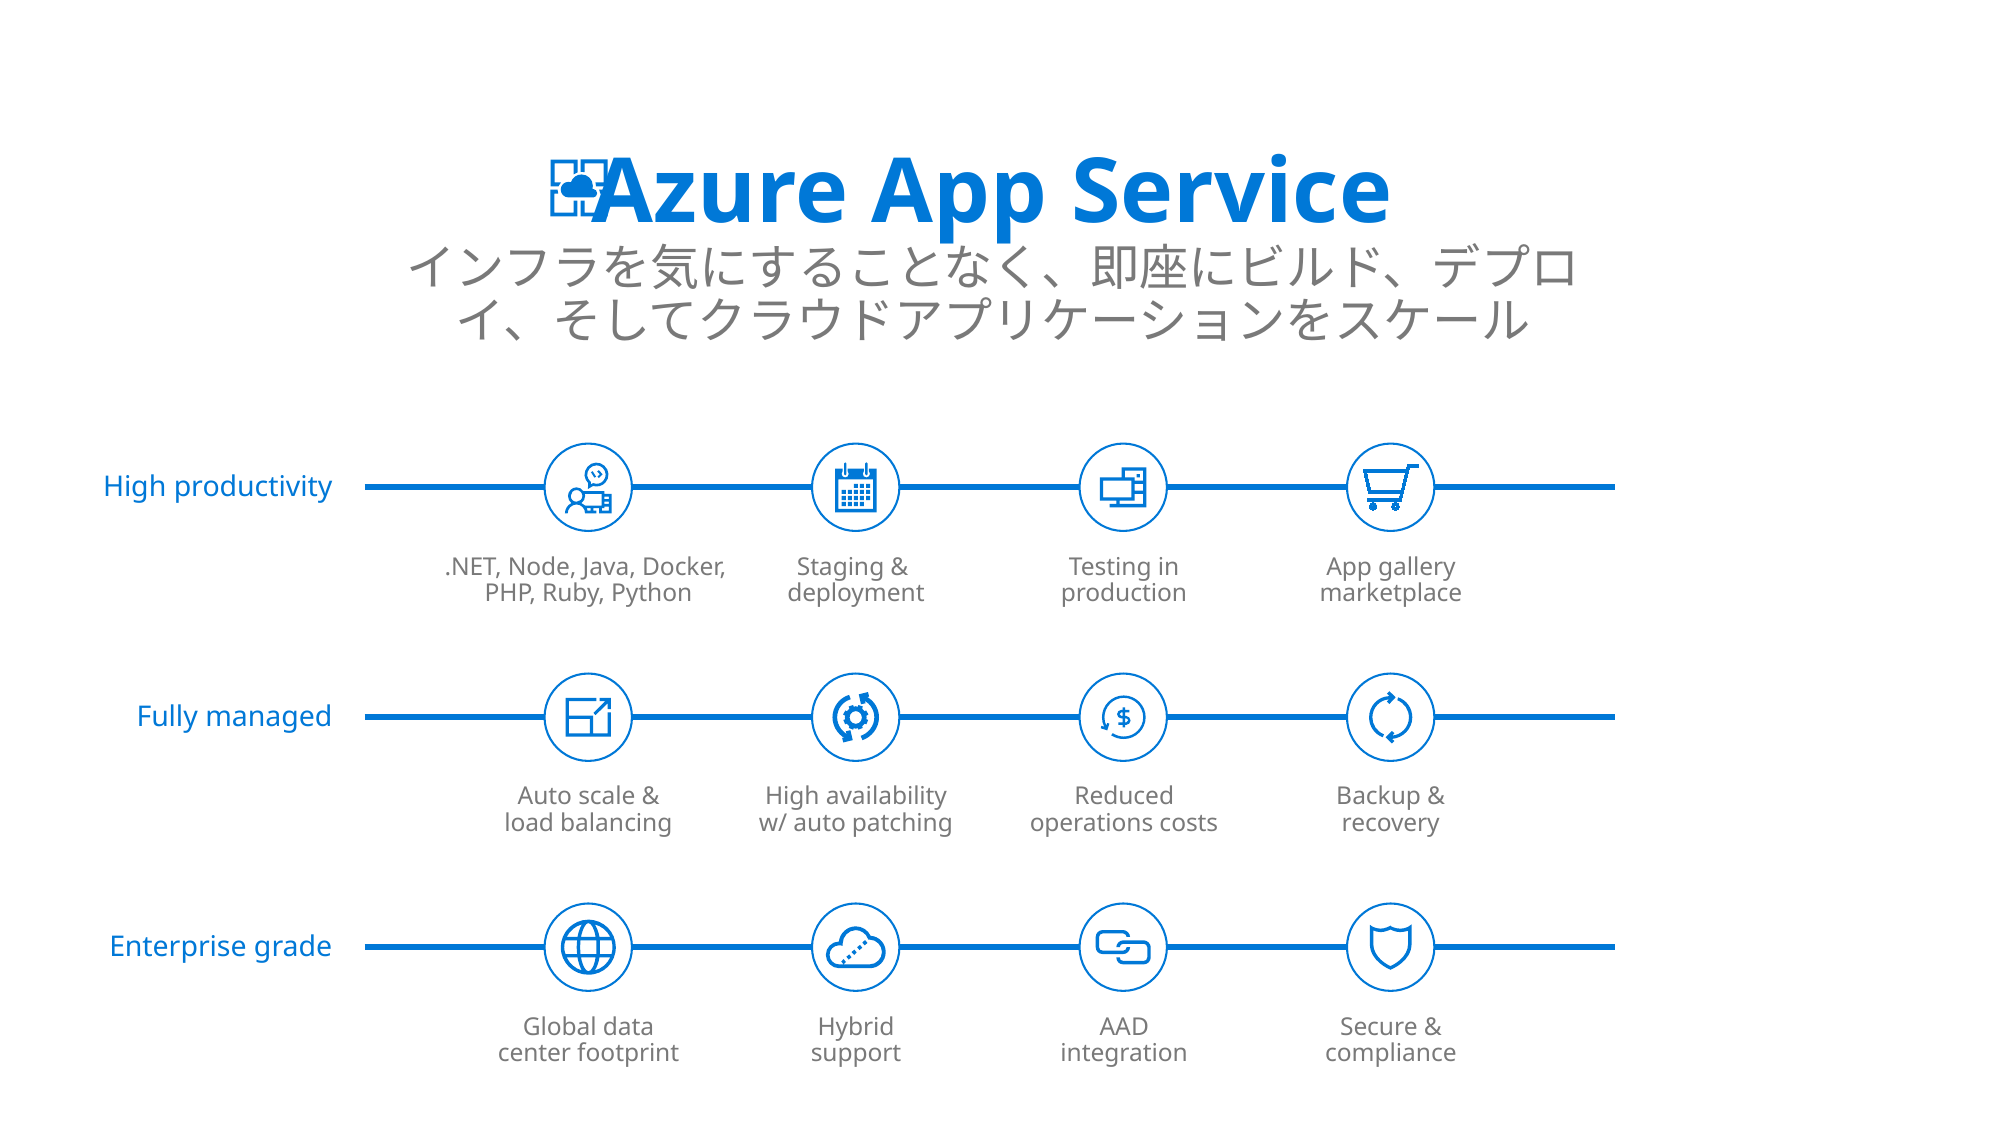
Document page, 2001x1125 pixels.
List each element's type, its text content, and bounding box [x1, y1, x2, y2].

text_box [811, 673, 900, 761]
text_box Backup & recovery [1321, 776, 1461, 845]
text_box Staging & deployment [772, 546, 940, 615]
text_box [544, 443, 632, 531]
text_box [1079, 673, 1167, 761]
text_box Testing in production [1046, 546, 1203, 615]
text_box Enterprise grade [82, 924, 348, 970]
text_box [1346, 443, 1435, 531]
text_box App gallery marketplace [1304, 546, 1478, 615]
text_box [544, 673, 632, 761]
text_box Reduced operations costs [1014, 776, 1234, 845]
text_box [811, 903, 900, 991]
text_box AAD integration [1045, 1006, 1203, 1075]
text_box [544, 903, 632, 991]
text_box Fully managed [82, 694, 348, 740]
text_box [1079, 443, 1167, 531]
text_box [399, 125, 1601, 358]
text_box Auto scale & load balancing [489, 776, 688, 845]
text_box Hybrid support [796, 1006, 916, 1075]
text_box High availability w/ auto patching [744, 776, 968, 845]
text_box Secure & compliance [1310, 1006, 1472, 1075]
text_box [1346, 903, 1435, 991]
text_box .NET, Node, Java, Docker, PHP, Ruby, Python [429, 546, 748, 615]
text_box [1346, 673, 1435, 761]
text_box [811, 443, 900, 531]
text_box High productivity [82, 464, 348, 510]
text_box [1079, 903, 1167, 991]
text_box Global data center footprint [483, 1006, 695, 1075]
